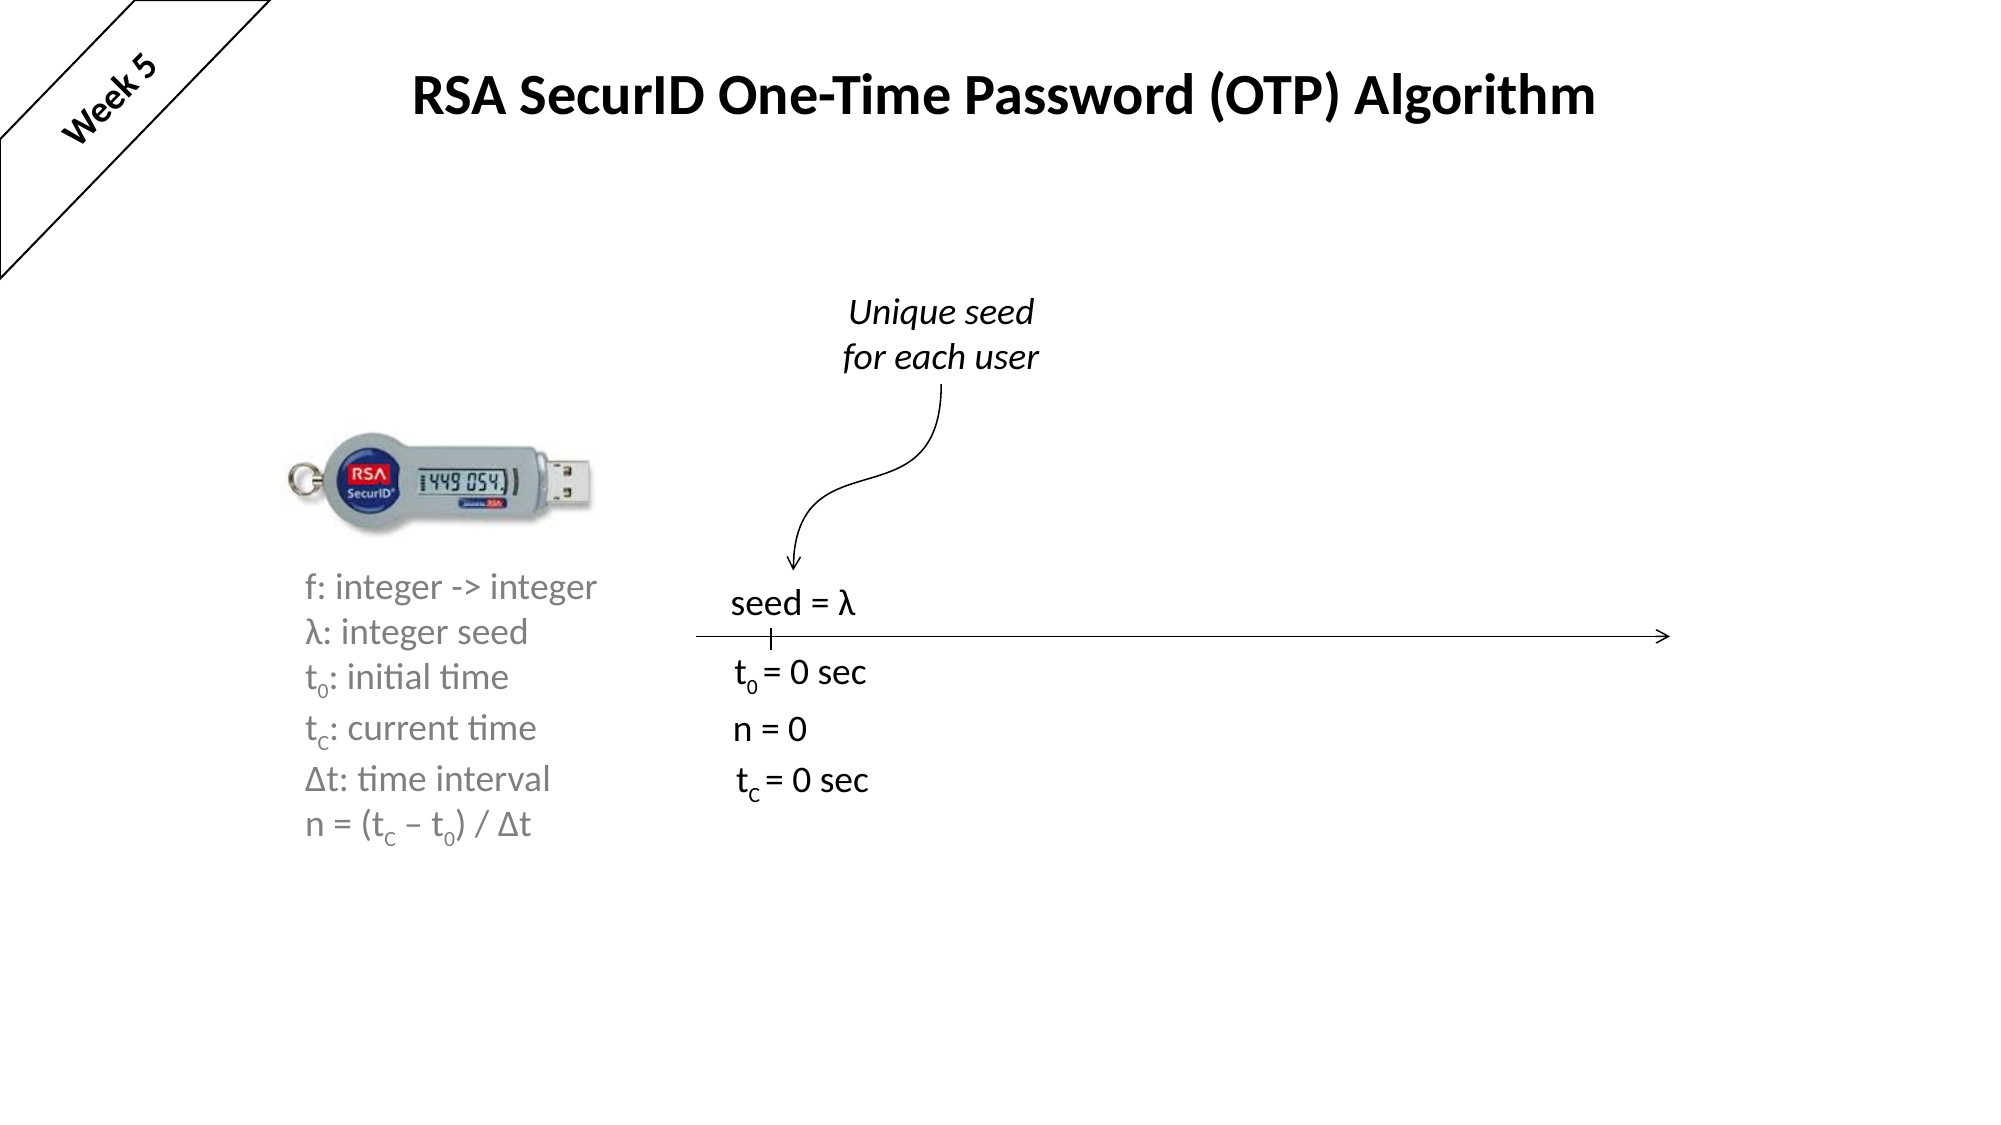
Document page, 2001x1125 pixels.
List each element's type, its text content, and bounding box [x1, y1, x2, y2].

text_box Unique seed for each user [828, 279, 1055, 385]
text_box Week 5 [35, 25, 181, 171]
title RSA SecurID One-Time Password (OTP) Algorithm [288, 2, 1721, 190]
text_box seed = λ [715, 570, 871, 631]
text_box n = 0 [718, 696, 823, 757]
picture [282, 422, 599, 540]
text_box tC = 0 sec [721, 747, 885, 814]
text_box [0, 0, 272, 281]
text_box t0 = 0 sec [719, 640, 882, 706]
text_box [774, 403, 960, 552]
text_box f: integer -> integer λ: integer seed t0: initial time tC: current time Δt: time interval n = (tC – t0) / Δt [290, 554, 613, 858]
